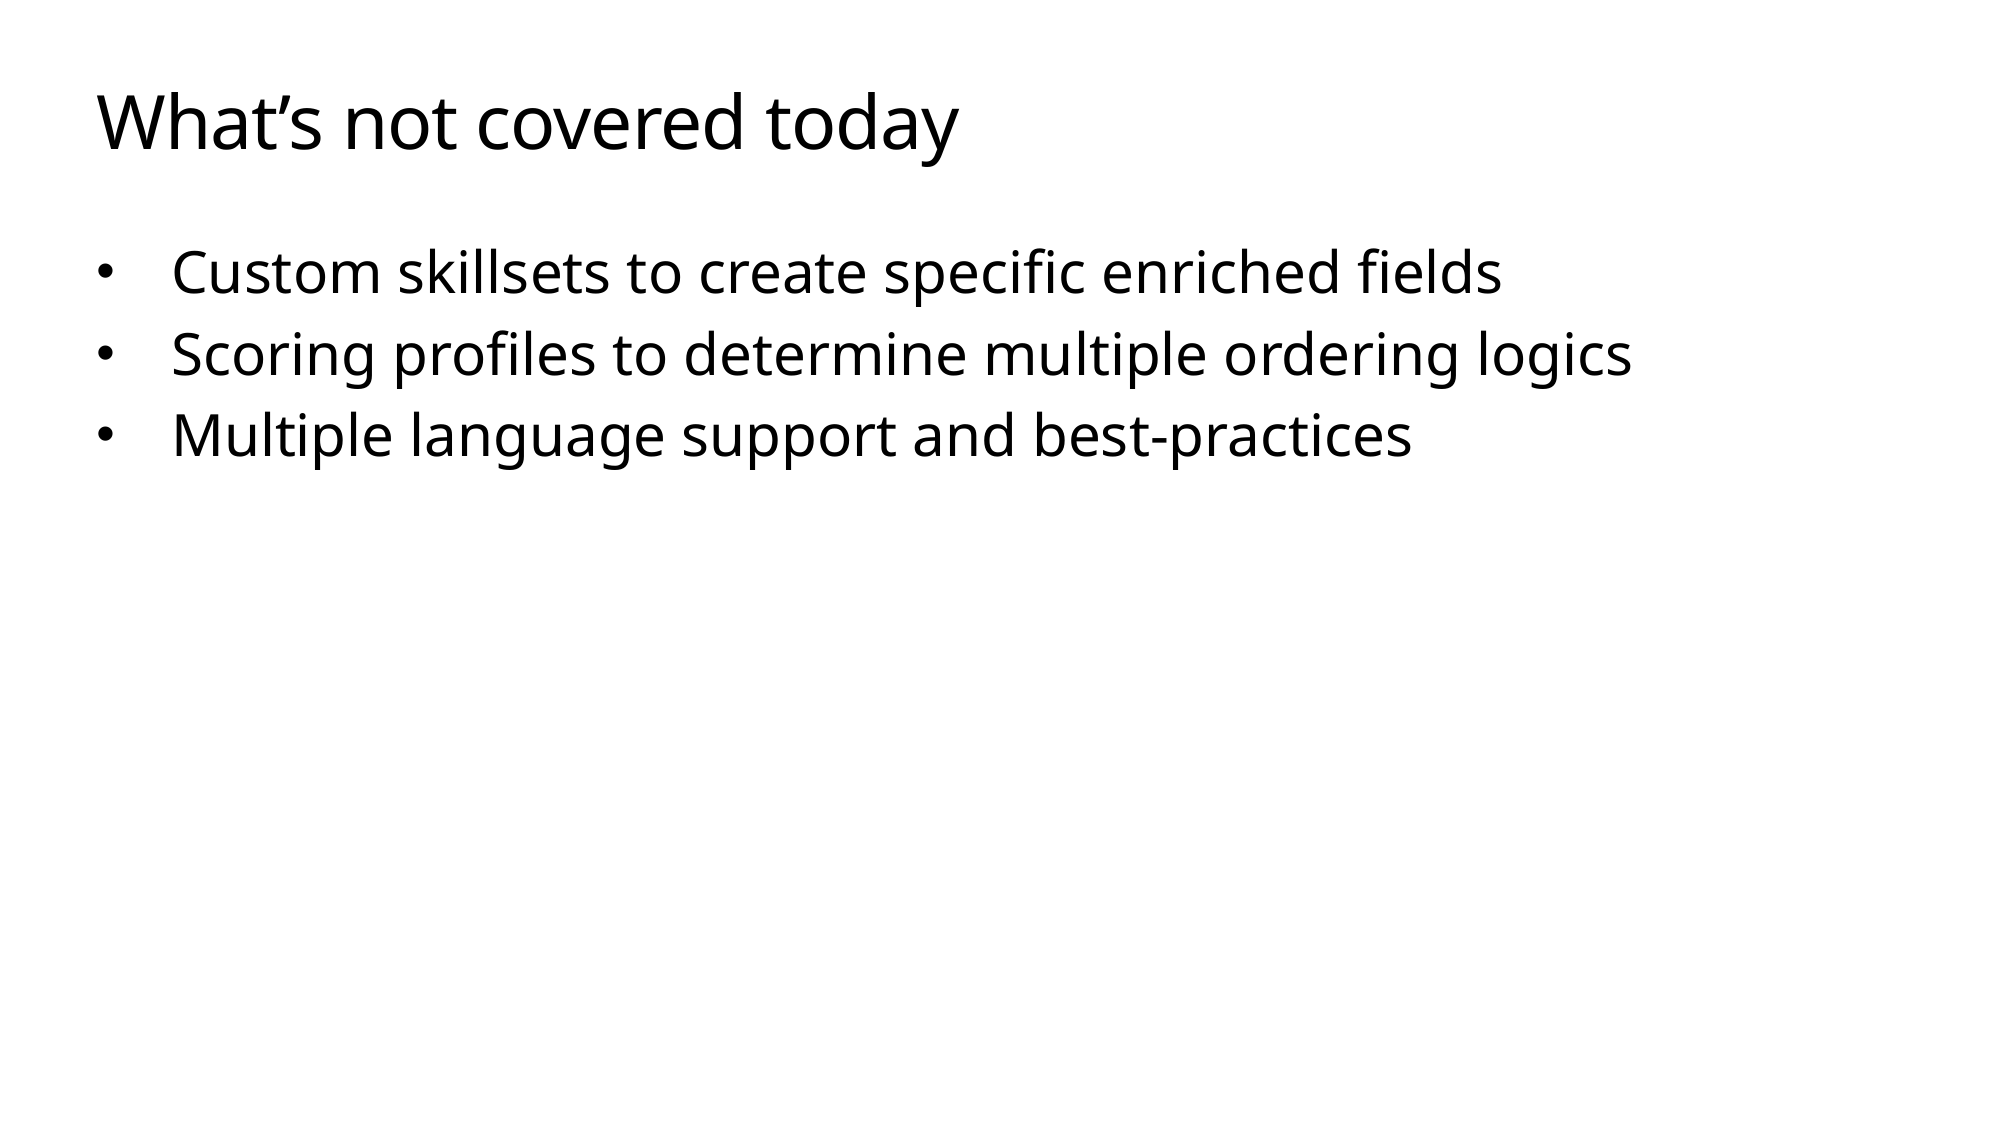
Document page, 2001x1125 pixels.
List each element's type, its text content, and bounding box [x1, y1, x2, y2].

title What’s not covered today [96, 75, 1904, 166]
list Custom skillsets to create specific enriched fields Scoring profiles to determine multiple ordering logics Multiple language support and best-practices [96, 235, 1904, 476]
